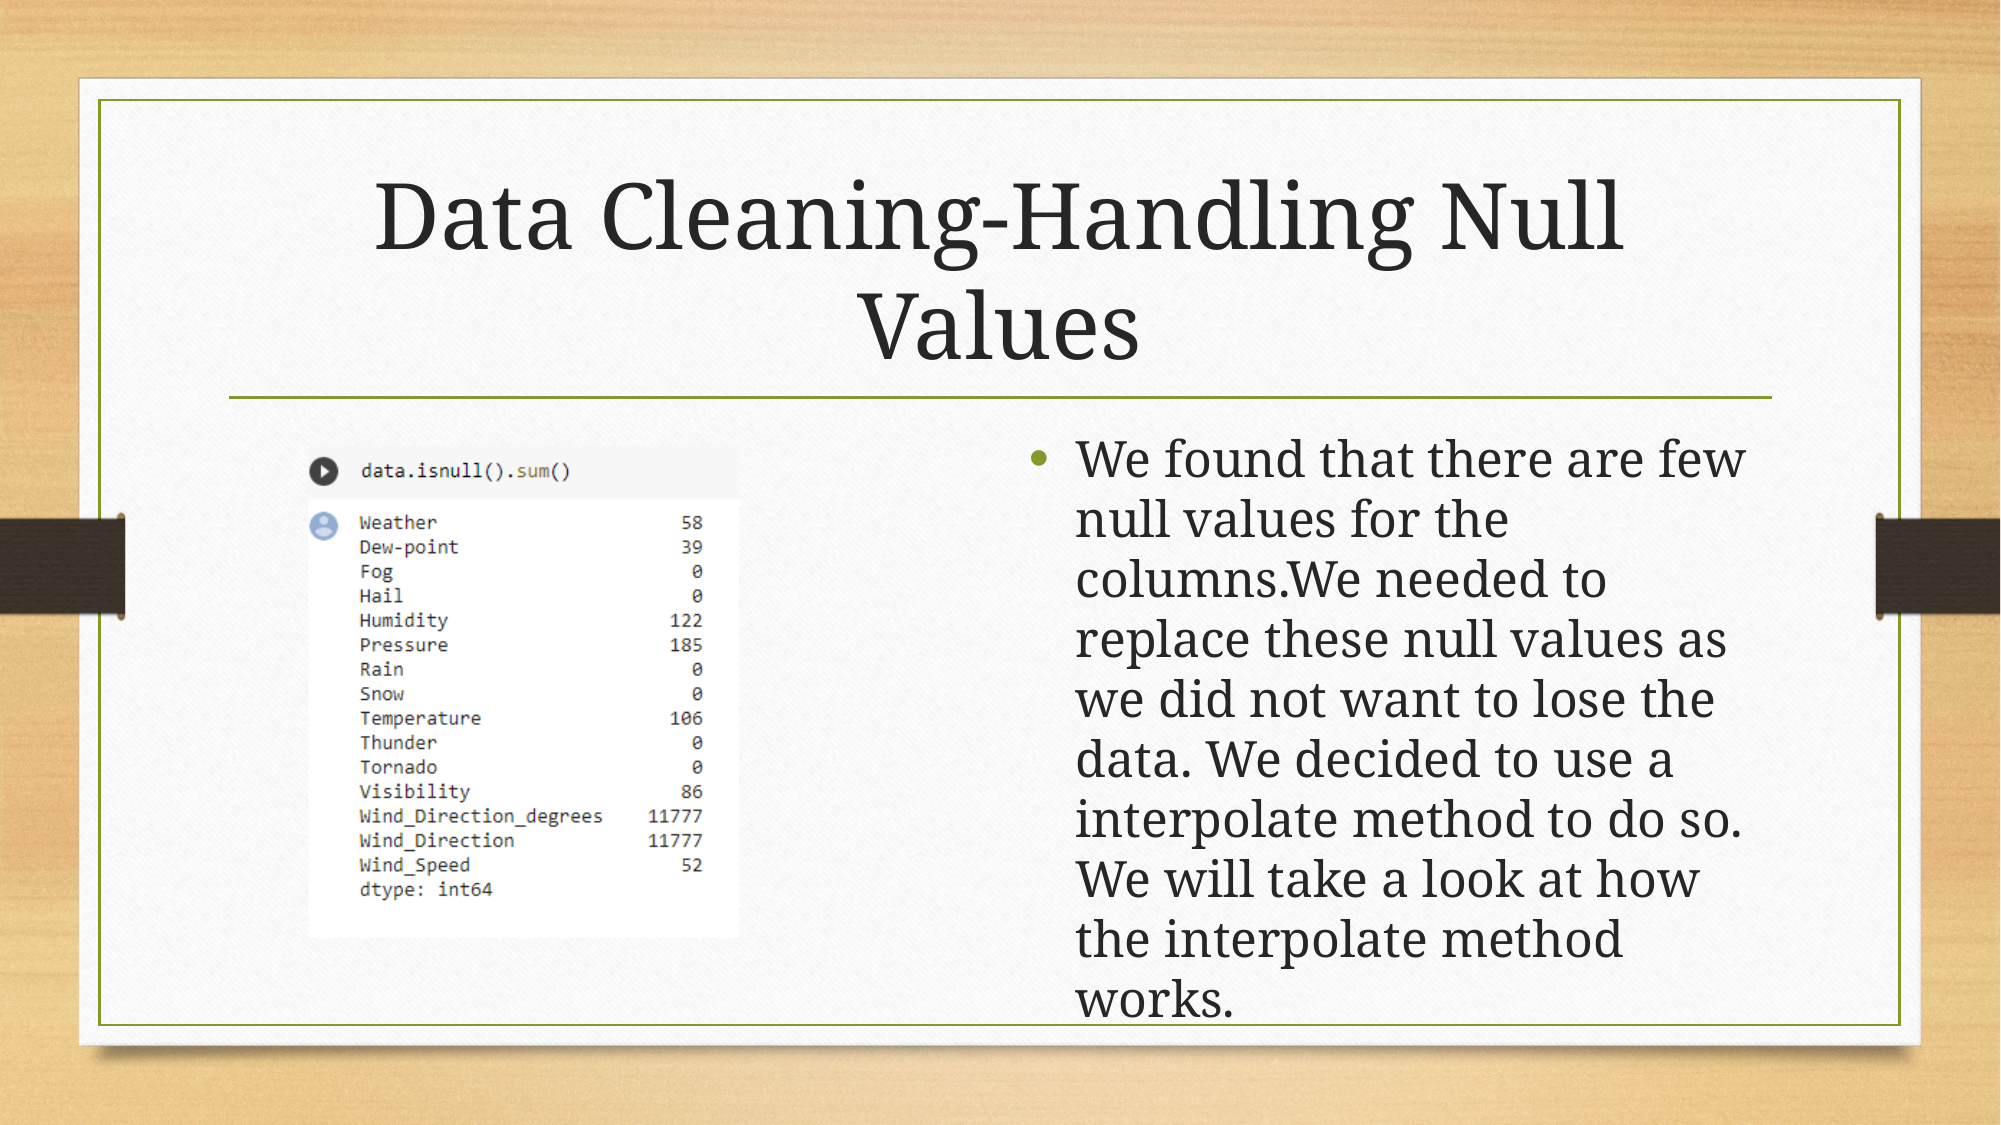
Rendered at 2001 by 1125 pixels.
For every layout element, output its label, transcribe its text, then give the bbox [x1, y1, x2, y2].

list We found that there are few null values for the columns.We needed to replace these null values as we did not want to lose the data. We decided to use a interpolate method to do so. We will take a look at how the interpolate method works. [1013, 420, 1788, 963]
picture [0, 0, 2001, 1125]
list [308, 445, 740, 938]
title Data Cleaning-Handling Null Values [212, 161, 1788, 375]
